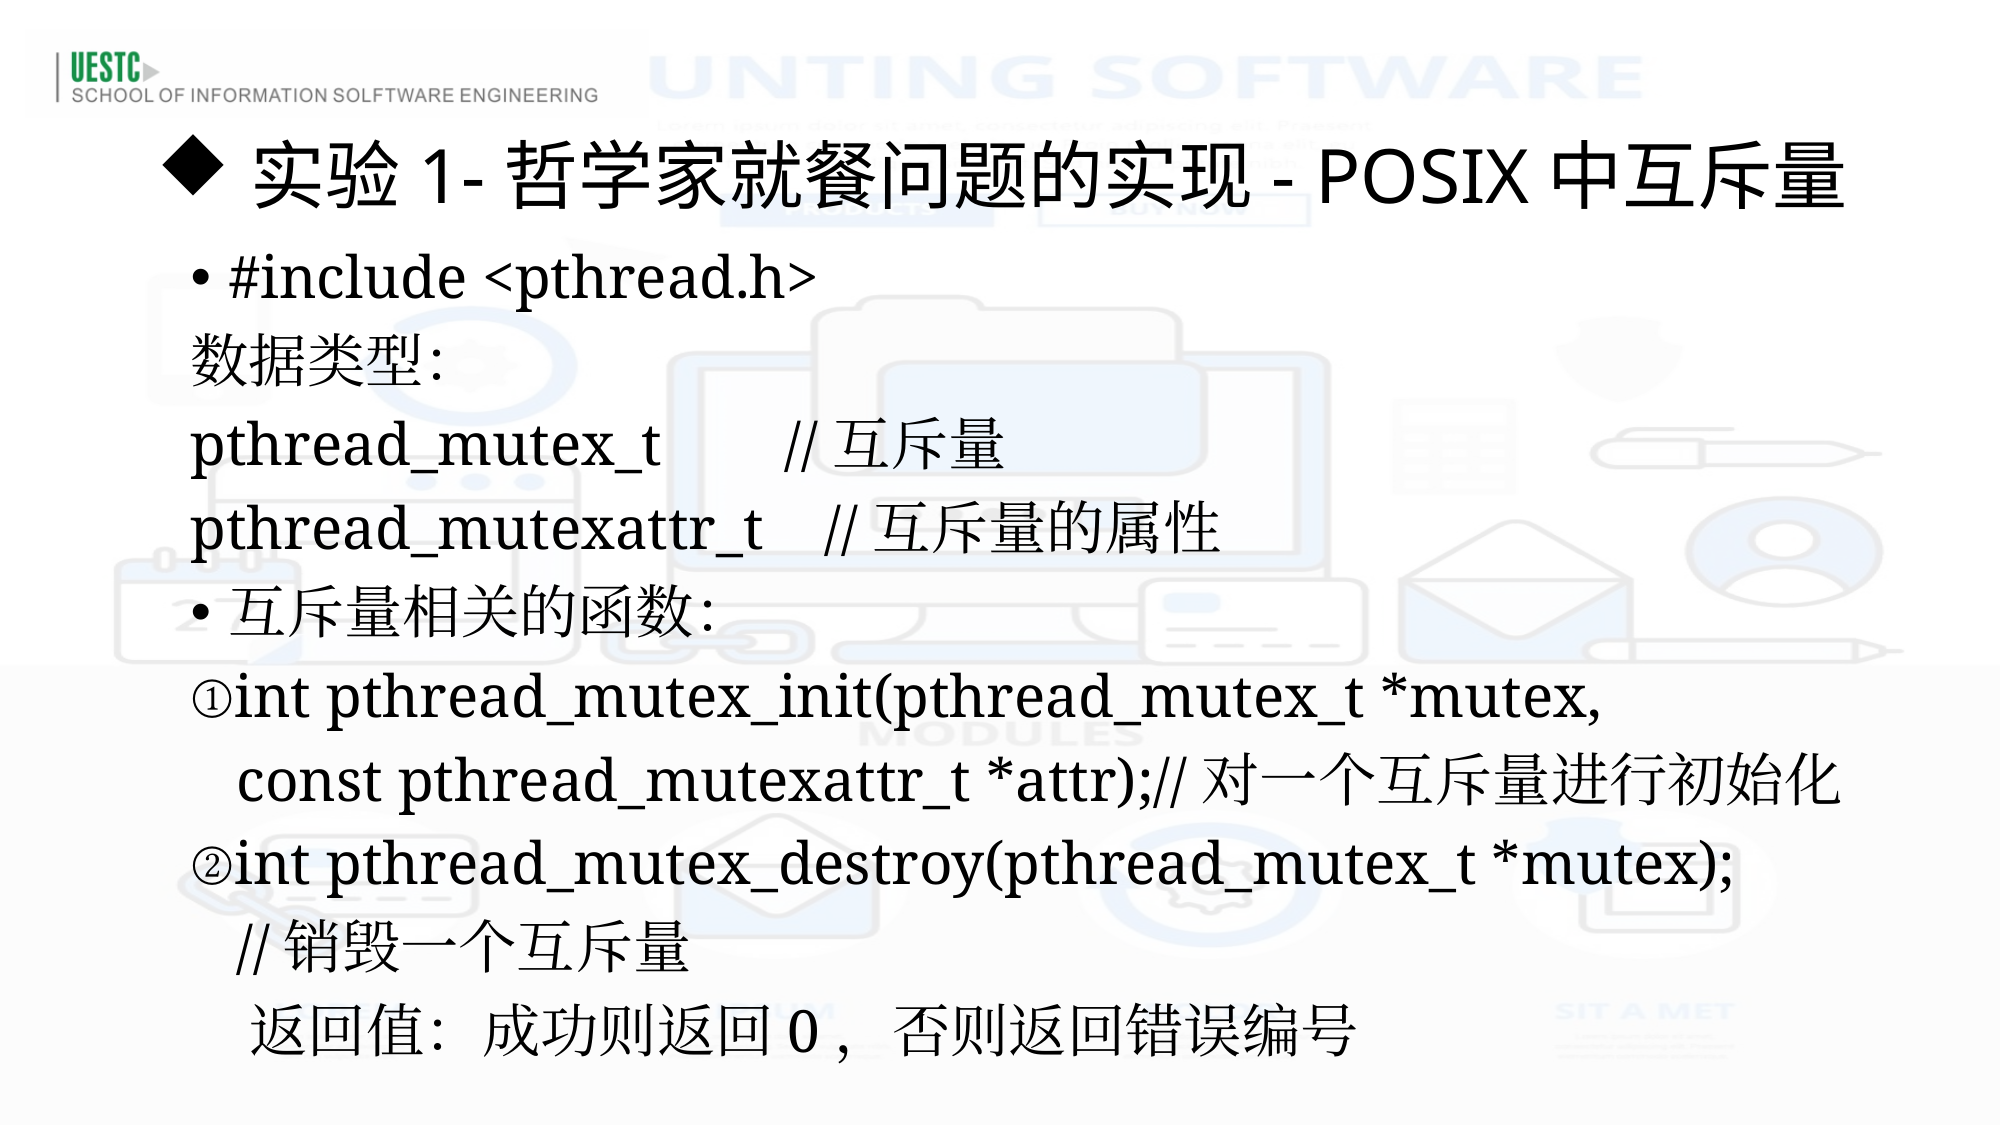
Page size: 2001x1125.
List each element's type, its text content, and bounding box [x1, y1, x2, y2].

list #include <pthread.h> 数据类型： pthread_mutex_t //互斥量 pthread_mutexattr_t //互斥量的属性 互斥量相关的函数： int pthread_mutex_init(pthread_mutex_t *mutex, const pthread_mutexattr_t *attr);//对一个互斥量进行初始化 int pthread_mutex_destroy(pthread_mutex_t *mutex); //销毁一个互斥量 返回值：成功则返回0，否则返回错误编号 [175, 240, 1964, 983]
text_box 实验1-哲学家就餐问题的实现- POSIX中互斥量 [141, 131, 1891, 350]
picture [25, 29, 649, 118]
